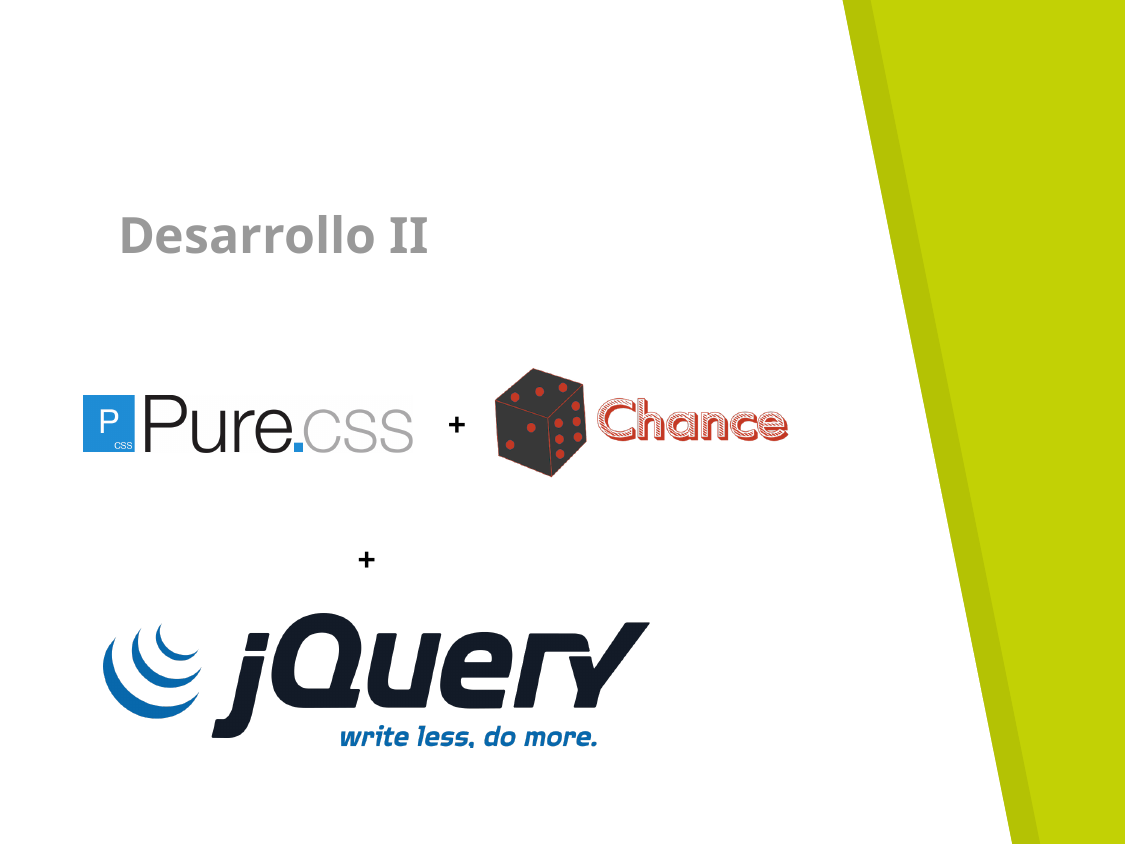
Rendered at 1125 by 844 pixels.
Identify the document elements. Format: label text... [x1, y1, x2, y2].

text_box + [342, 531, 381, 584]
text_box + [433, 396, 471, 449]
picture [102, 613, 650, 748]
picture [491, 362, 790, 482]
title Desarrollo II [103, 215, 694, 279]
picture [83, 394, 413, 453]
